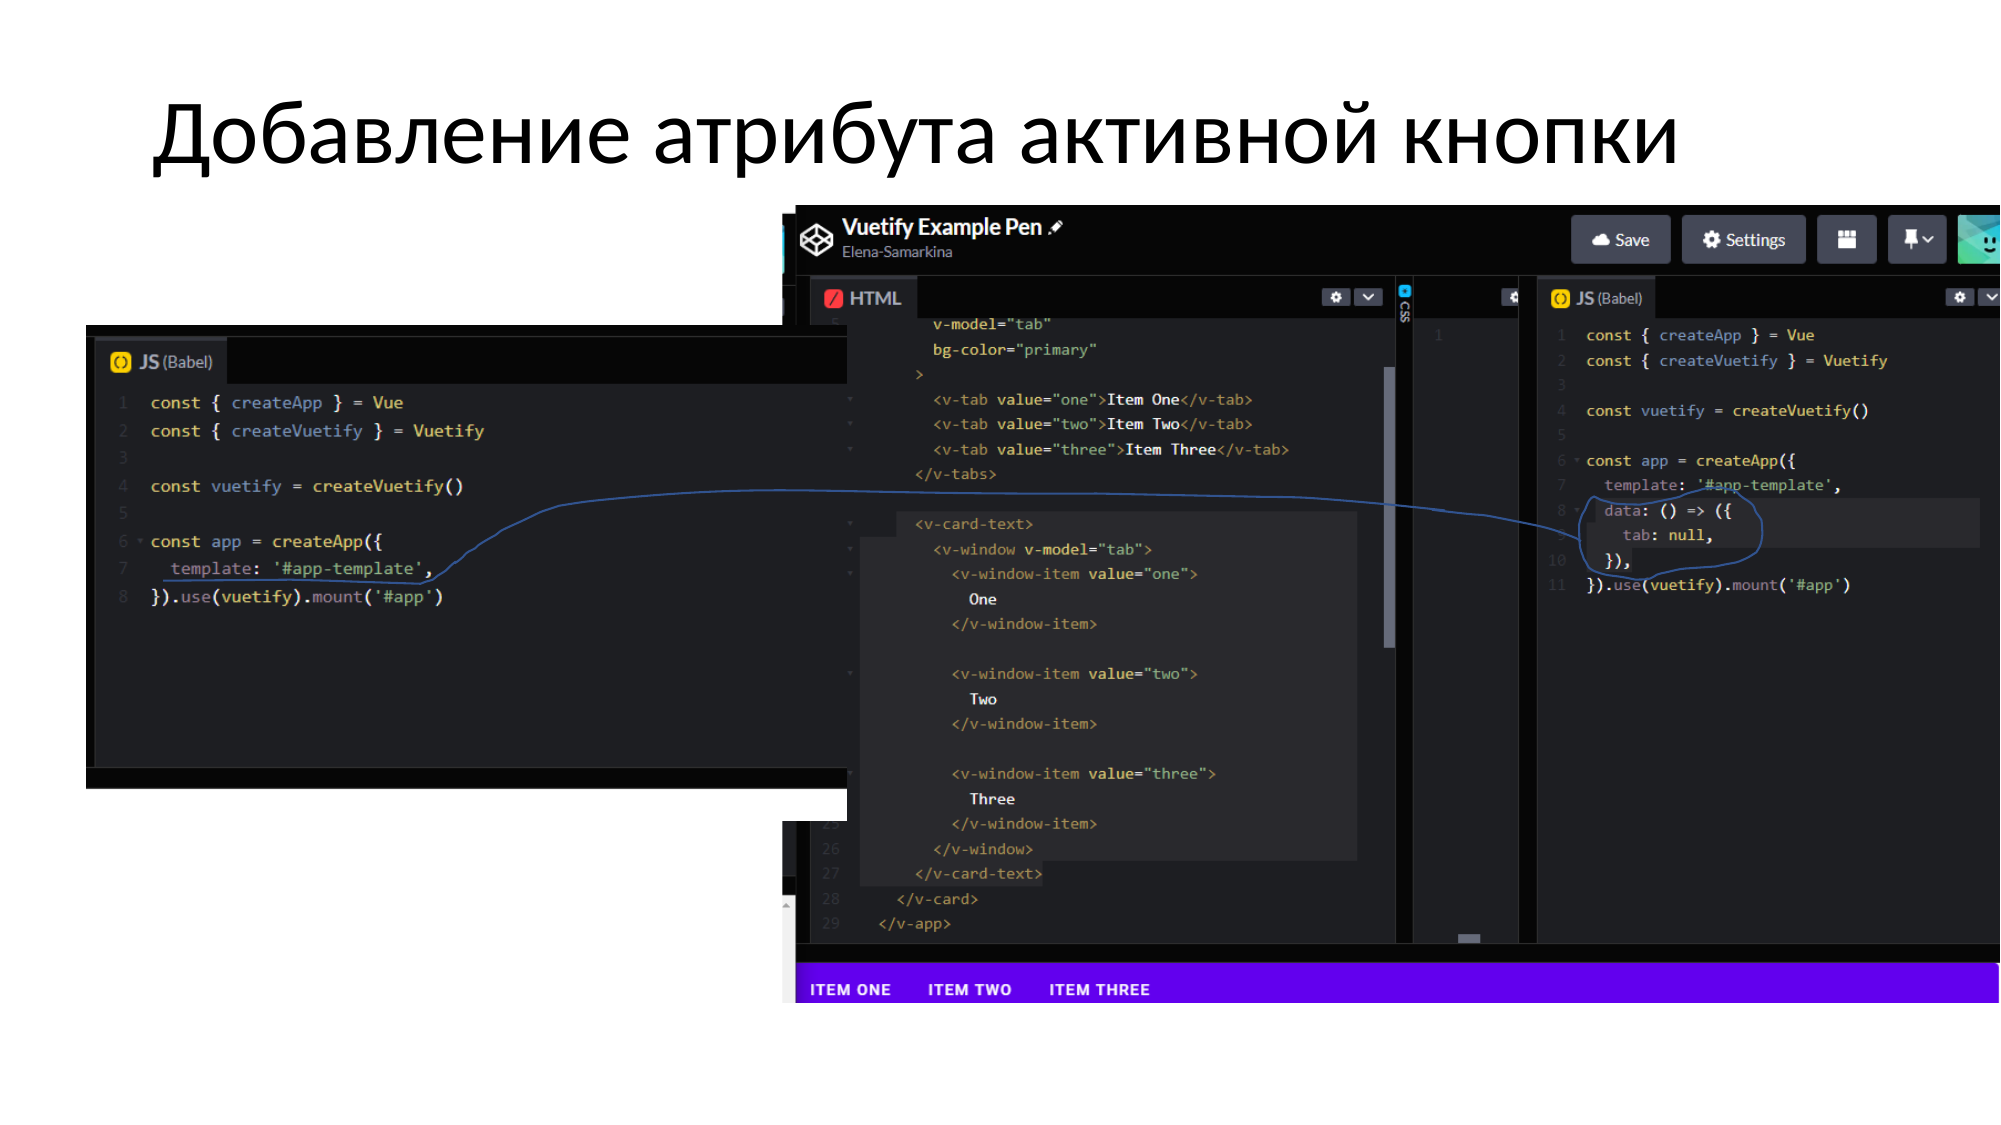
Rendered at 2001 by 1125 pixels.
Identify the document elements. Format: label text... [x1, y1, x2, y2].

title Добавление атрибута активной кнопки [137, 24, 1863, 243]
picture [86, 205, 2000, 1003]
